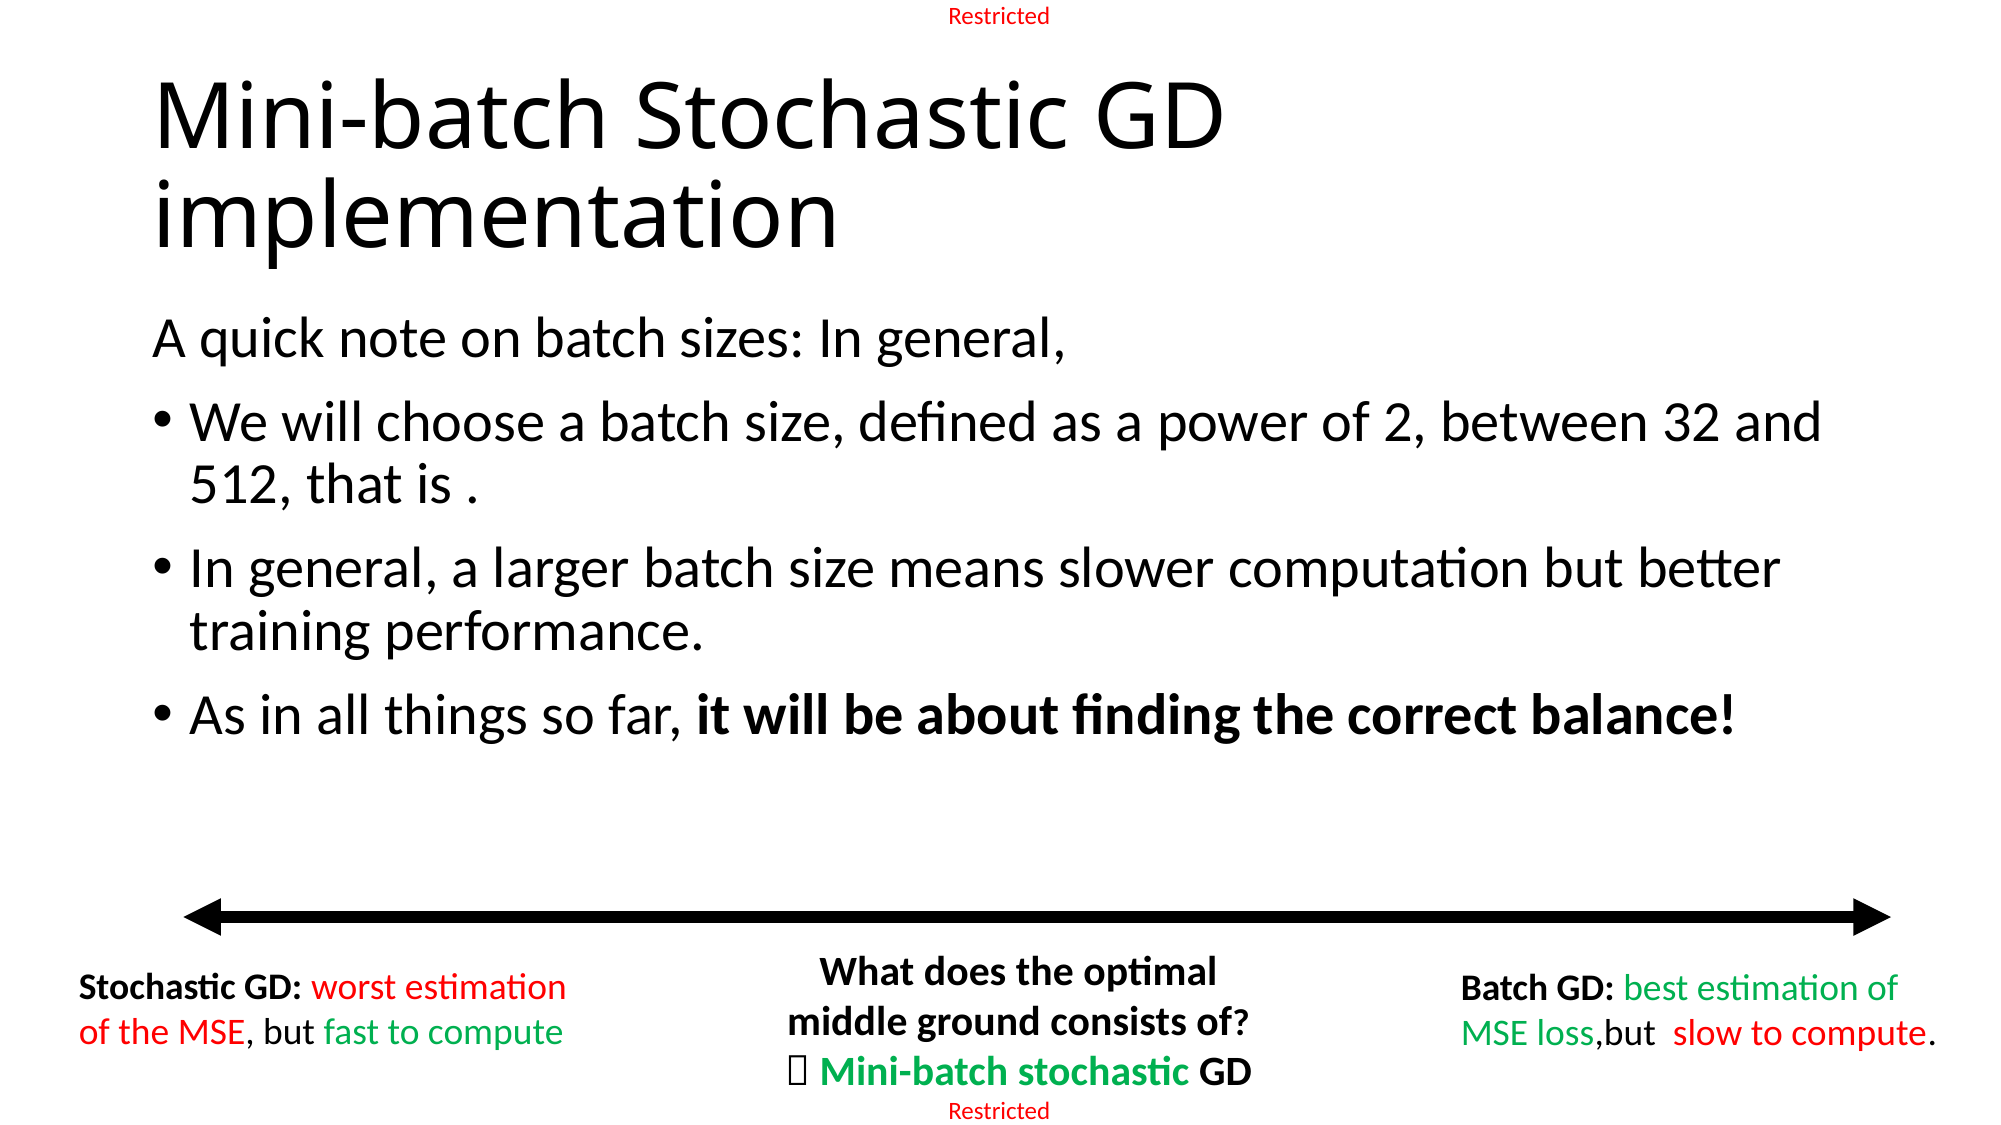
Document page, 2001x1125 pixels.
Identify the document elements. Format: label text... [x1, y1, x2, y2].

text_box What does the optimal middle ground consists of?  Mini-batch stochastic GD [742, 936, 1295, 1102]
text_box Stochastic GD: worst estimation of the MSE, but fast to compute [63, 954, 591, 1060]
text_box Batch GD: best estimation of MSE loss,but slow to compute. [1446, 955, 1974, 1061]
title Mini-batch Stochastic GD implementation [137, 59, 1863, 278]
